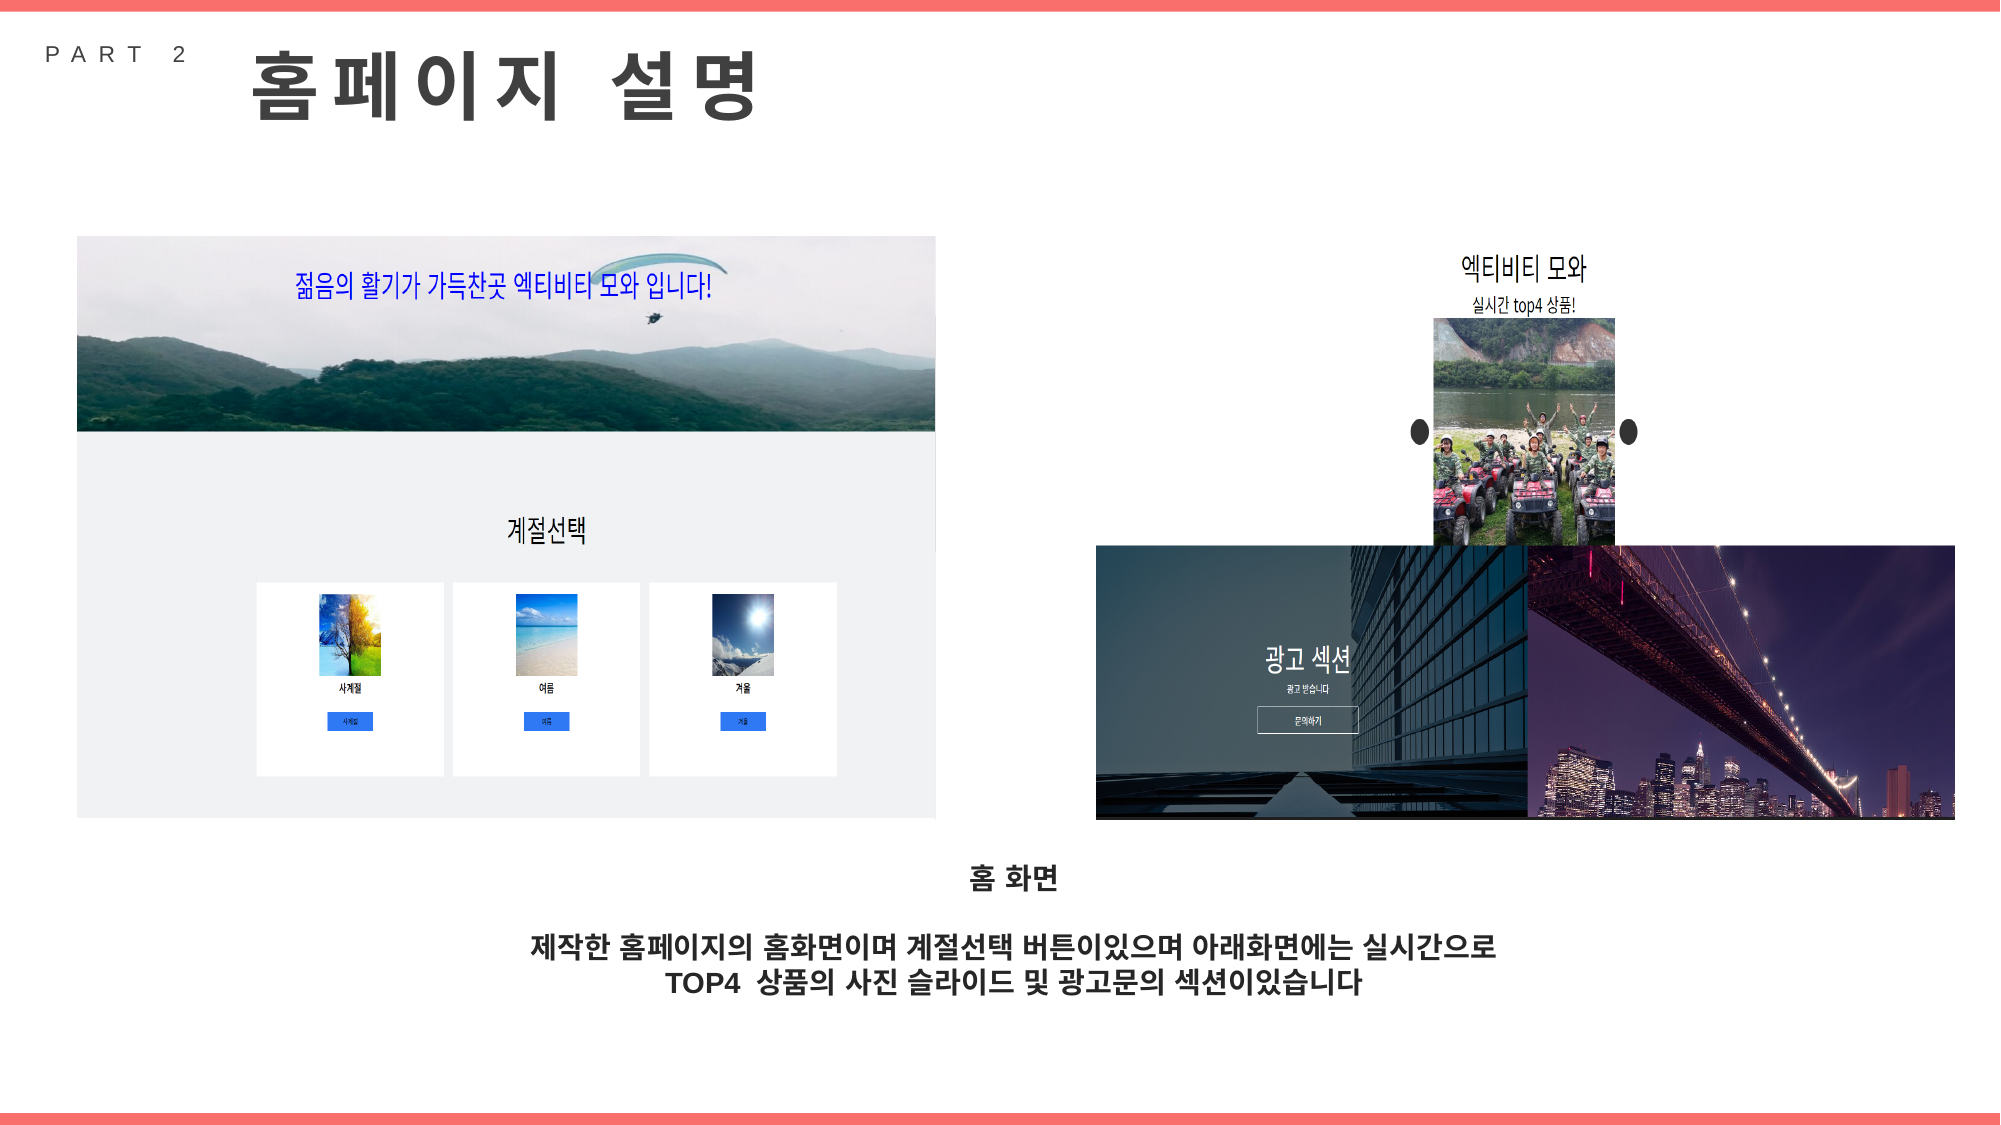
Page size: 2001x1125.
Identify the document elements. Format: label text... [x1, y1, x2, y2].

picture [1096, 236, 1955, 820]
text_box 홈 화면 제작한 홈페이지의 홈화면이며 계절선택 버튼이있으며 아래화면에는 실시간으로 TOP4 상품의 사진 슬라이드 및 광고문의 섹션이있습니다 [344, 852, 1694, 1008]
text_box [0, 0, 2000, 13]
text_box PART 2 [30, 32, 201, 75]
text_box [0, 1112, 2000, 1125]
text_box 홈페이지 설명 [236, 32, 776, 138]
picture [76, 236, 936, 820]
